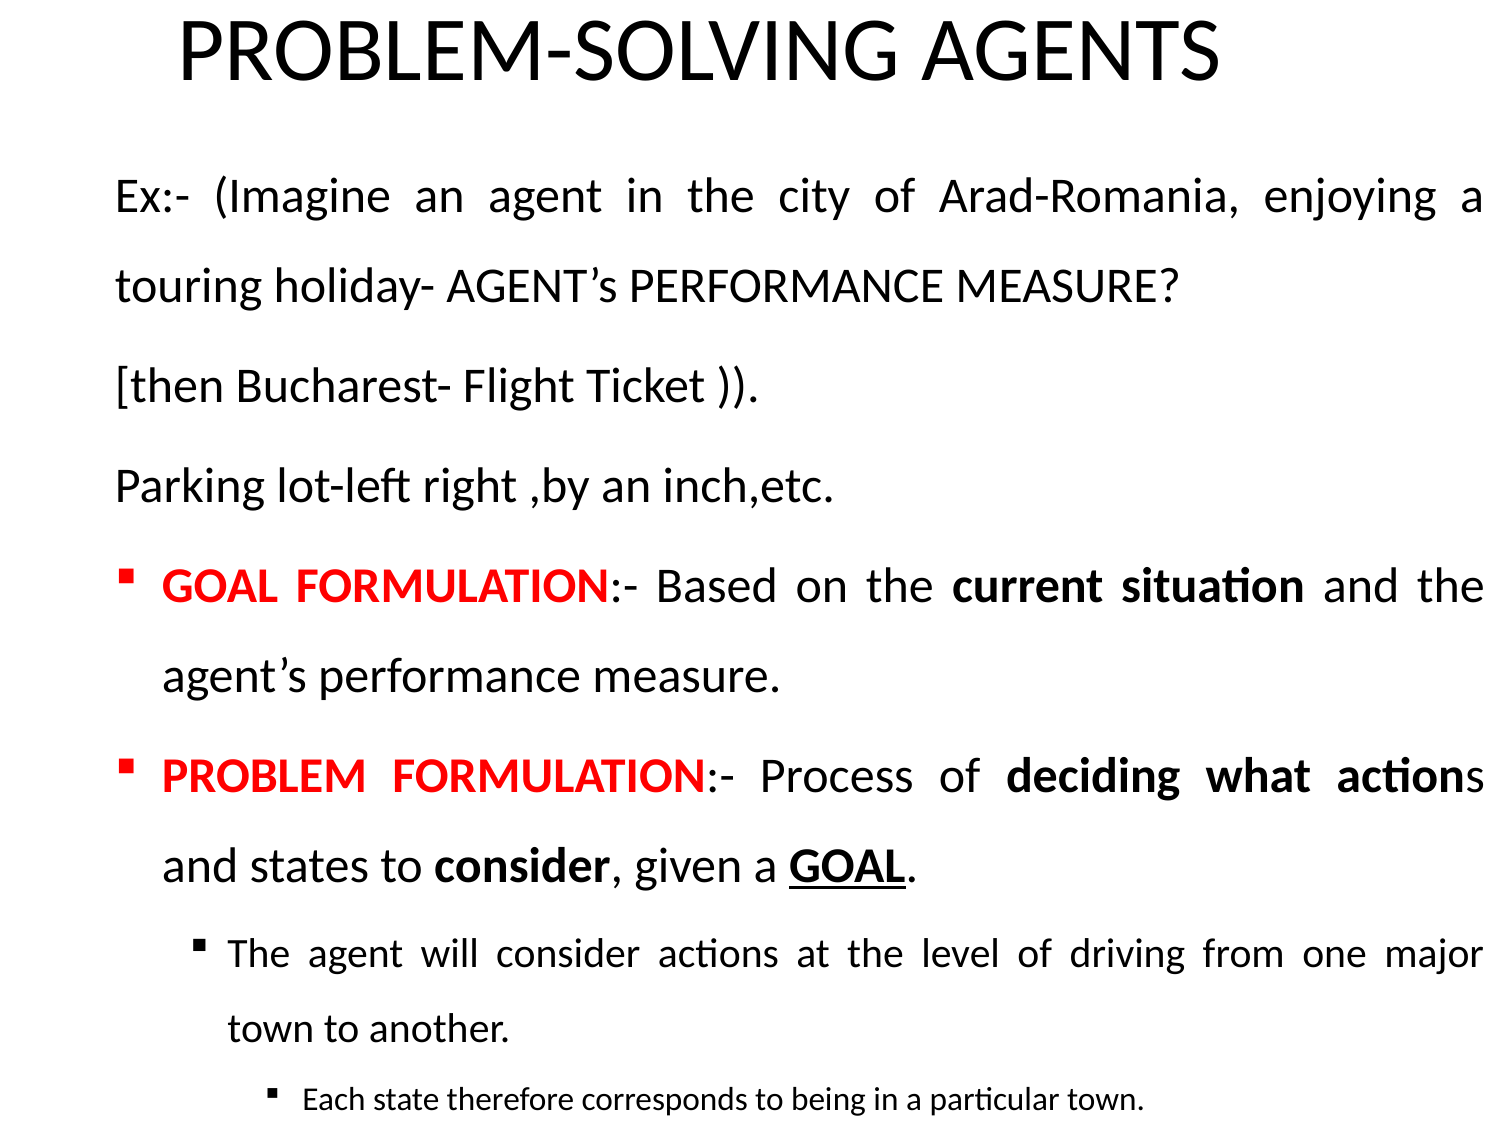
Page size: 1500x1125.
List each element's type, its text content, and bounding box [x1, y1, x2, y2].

title PROBLEM-SOLVING AGENTS [24, 0, 1375, 125]
list Ex:- (Imagine an agent in the city of Arad-Romania, enjoying a touring holiday- AGENT’s PERFORMANCE MEASURE? [then Bucharest- Flight Ticket )). Parking lot-left right ,by an inch,etc. GOAL FORMULATION:- Based on the current situation and the agent’s performance measure. PROBLEM FORMULATION:- Process of deciding what actions and states to consider, given a GOAL. The agent will consider actions at the level of driving from one major town to another. Each state therefore corresponds to being in a particular town. [24, 125, 1500, 1125]
